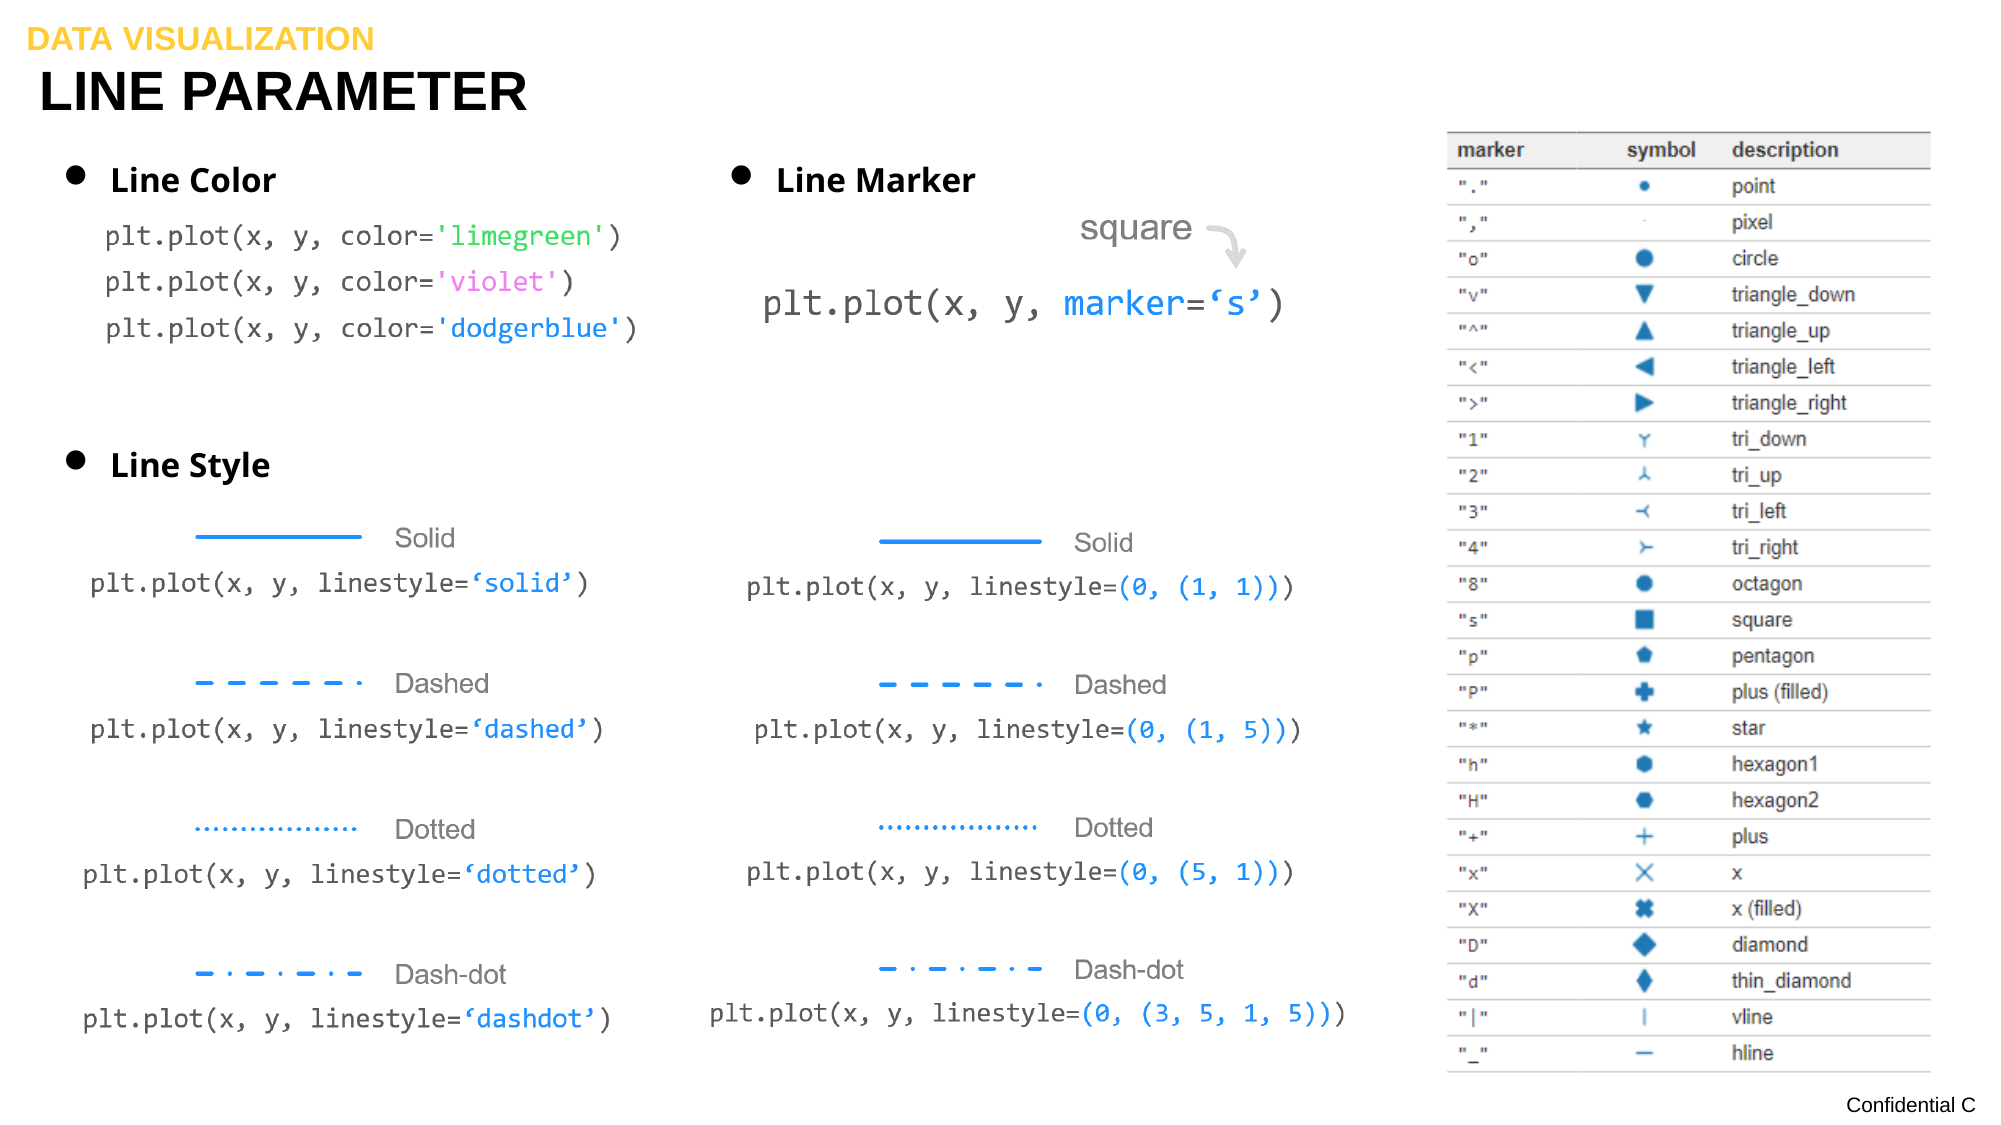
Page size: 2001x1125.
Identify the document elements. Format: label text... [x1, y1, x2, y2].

text_box Line Marker [714, 132, 995, 207]
title Line parameter [39, 64, 1961, 122]
list Data Visualization [26, 21, 1948, 58]
picture [71, 200, 654, 363]
text_box Line Style [48, 416, 330, 492]
text_box Line Color [48, 132, 330, 207]
picture [735, 206, 1317, 349]
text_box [1438, 121, 1931, 1076]
picture [702, 483, 1360, 1072]
picture [54, 477, 624, 1078]
